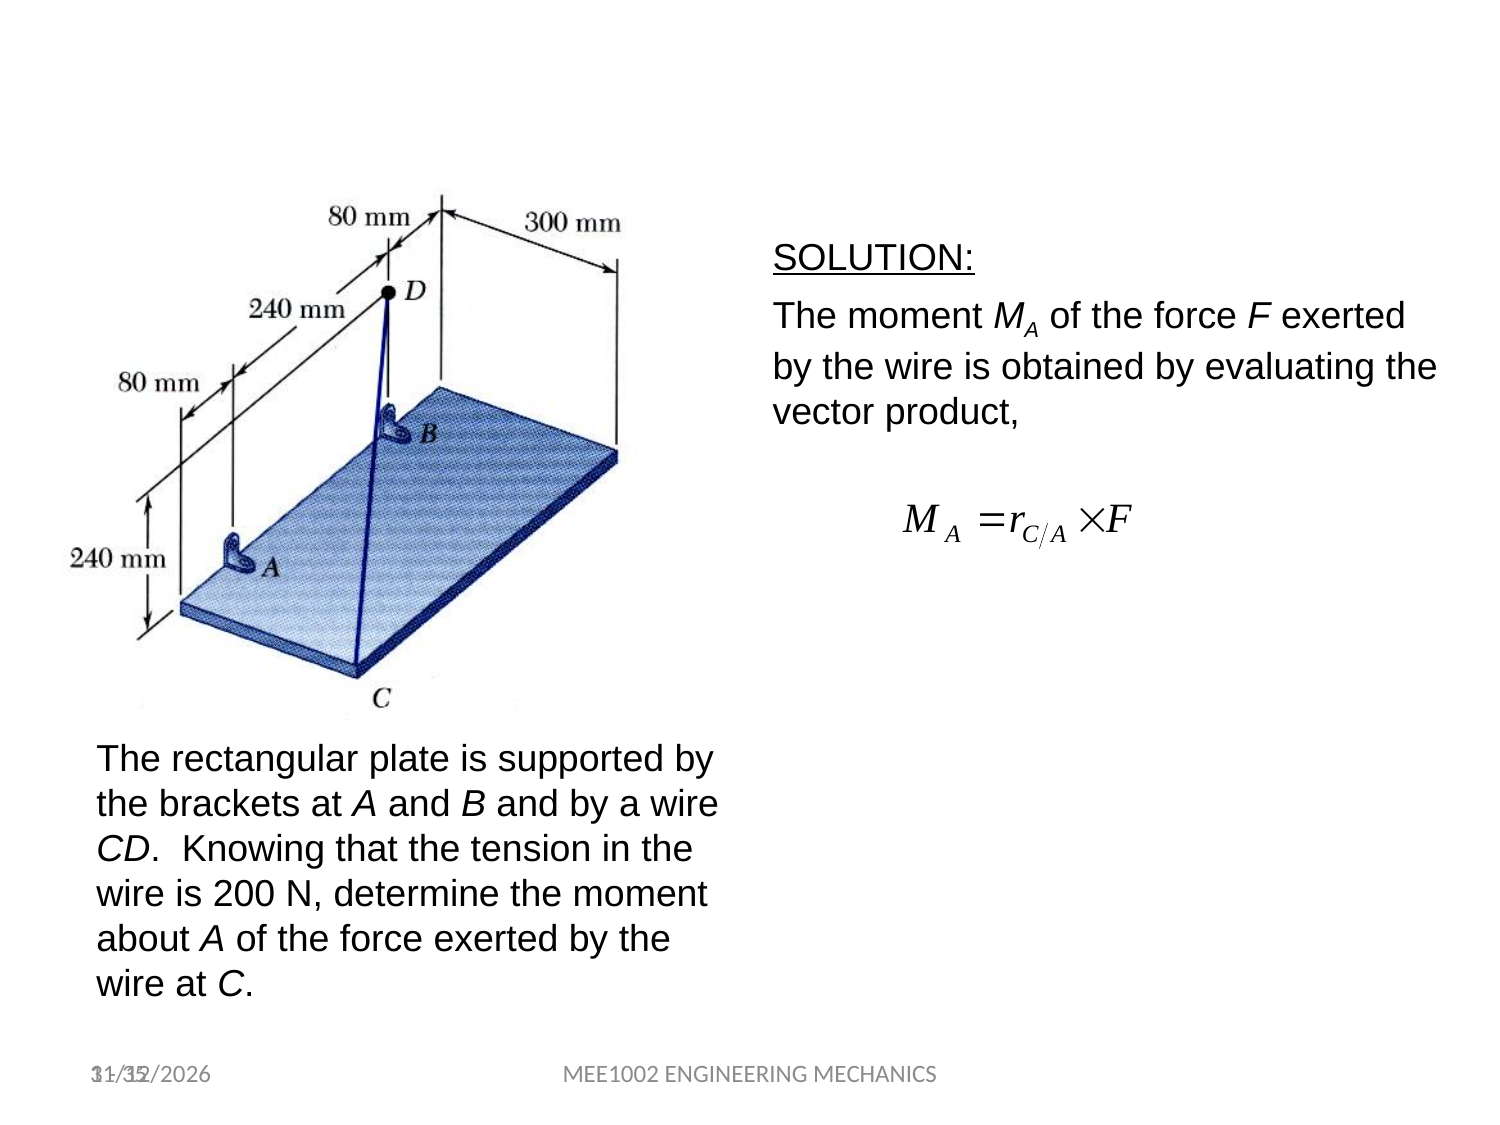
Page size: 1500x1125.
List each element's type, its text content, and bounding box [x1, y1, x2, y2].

text_box The rectangular plate is supported by the brackets at A and B and by a wire CD. Knowing that the tension in the wire is 200 N, determine the moment about A of the force exerted by the wire at C. [81, 726, 752, 1012]
footer MEE1002 ENGINEERING MECHANICS [512, 1042, 988, 1103]
picture [62, 177, 637, 727]
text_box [757, 225, 1456, 554]
slide_number 16-Jun-22 [75, 1042, 425, 1103]
